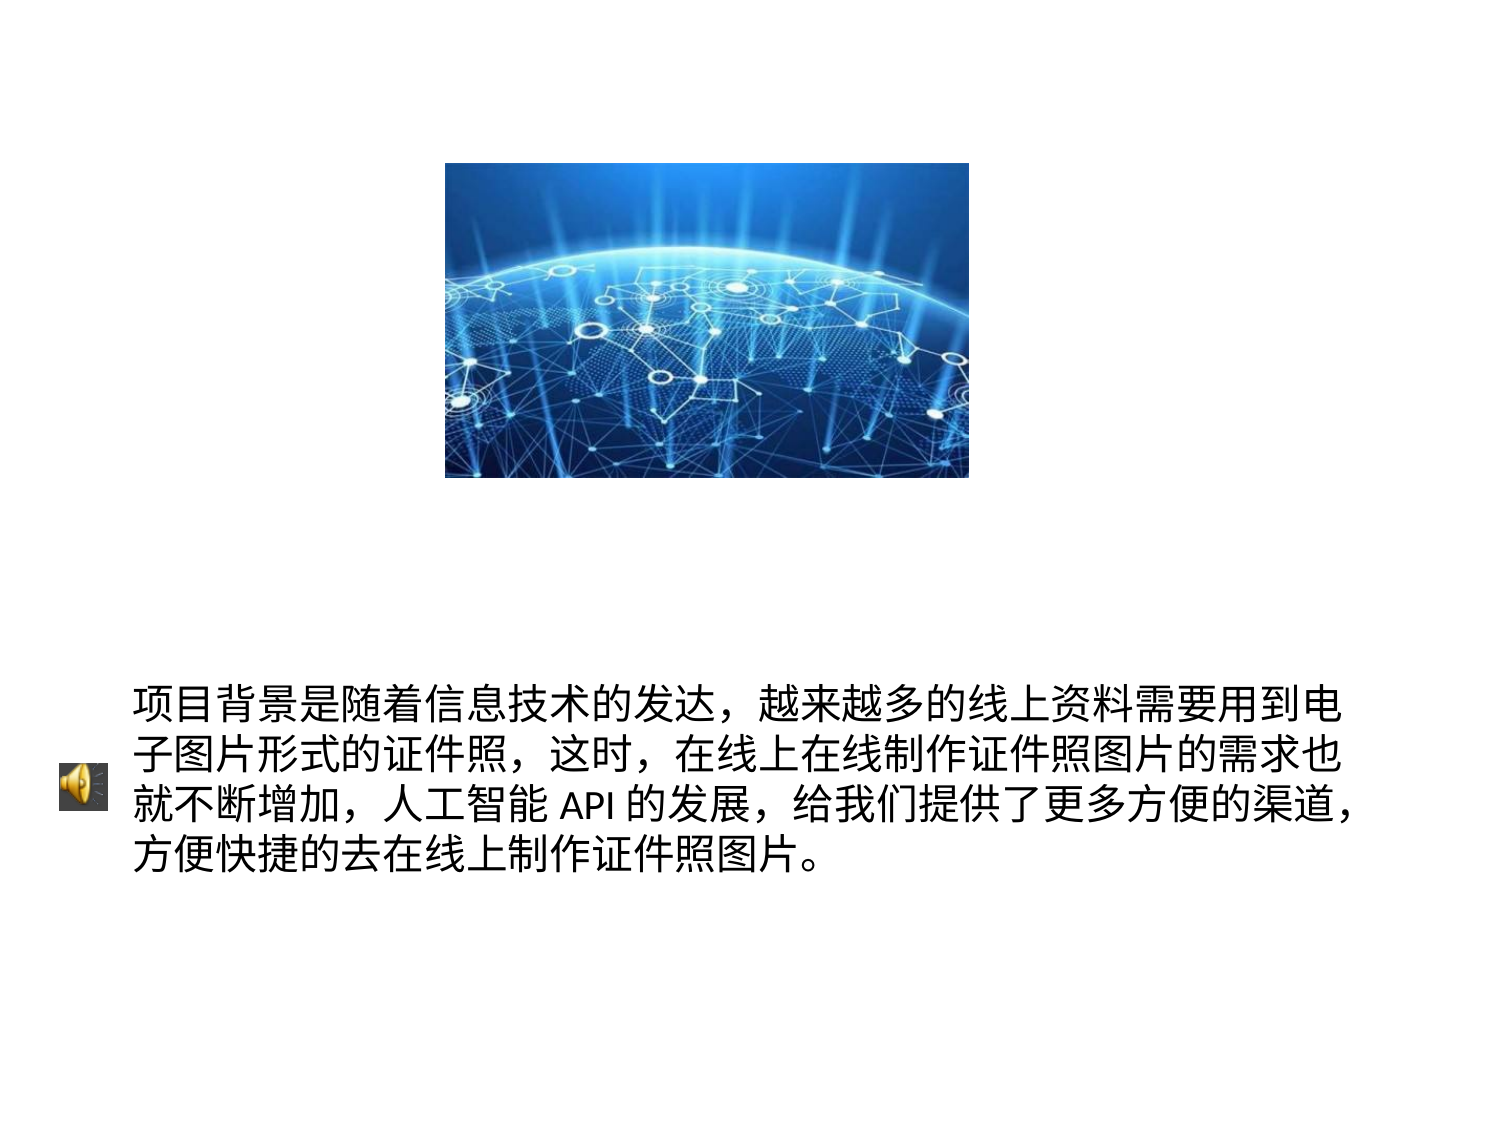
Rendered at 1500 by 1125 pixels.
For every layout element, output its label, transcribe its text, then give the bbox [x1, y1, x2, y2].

picture [58, 761, 109, 812]
picture [445, 163, 969, 479]
title 项目背景是随着信息技术的发达，越来越多的线上资料需要用到电子图片形式的证件照，这时，在线上在线制作证件照图片的需求也就不断增加，人工智能API的发展，给我们提供了更多方便的渠道，方便快捷的去在线上制作证件照图片。 [117, 644, 1393, 961]
